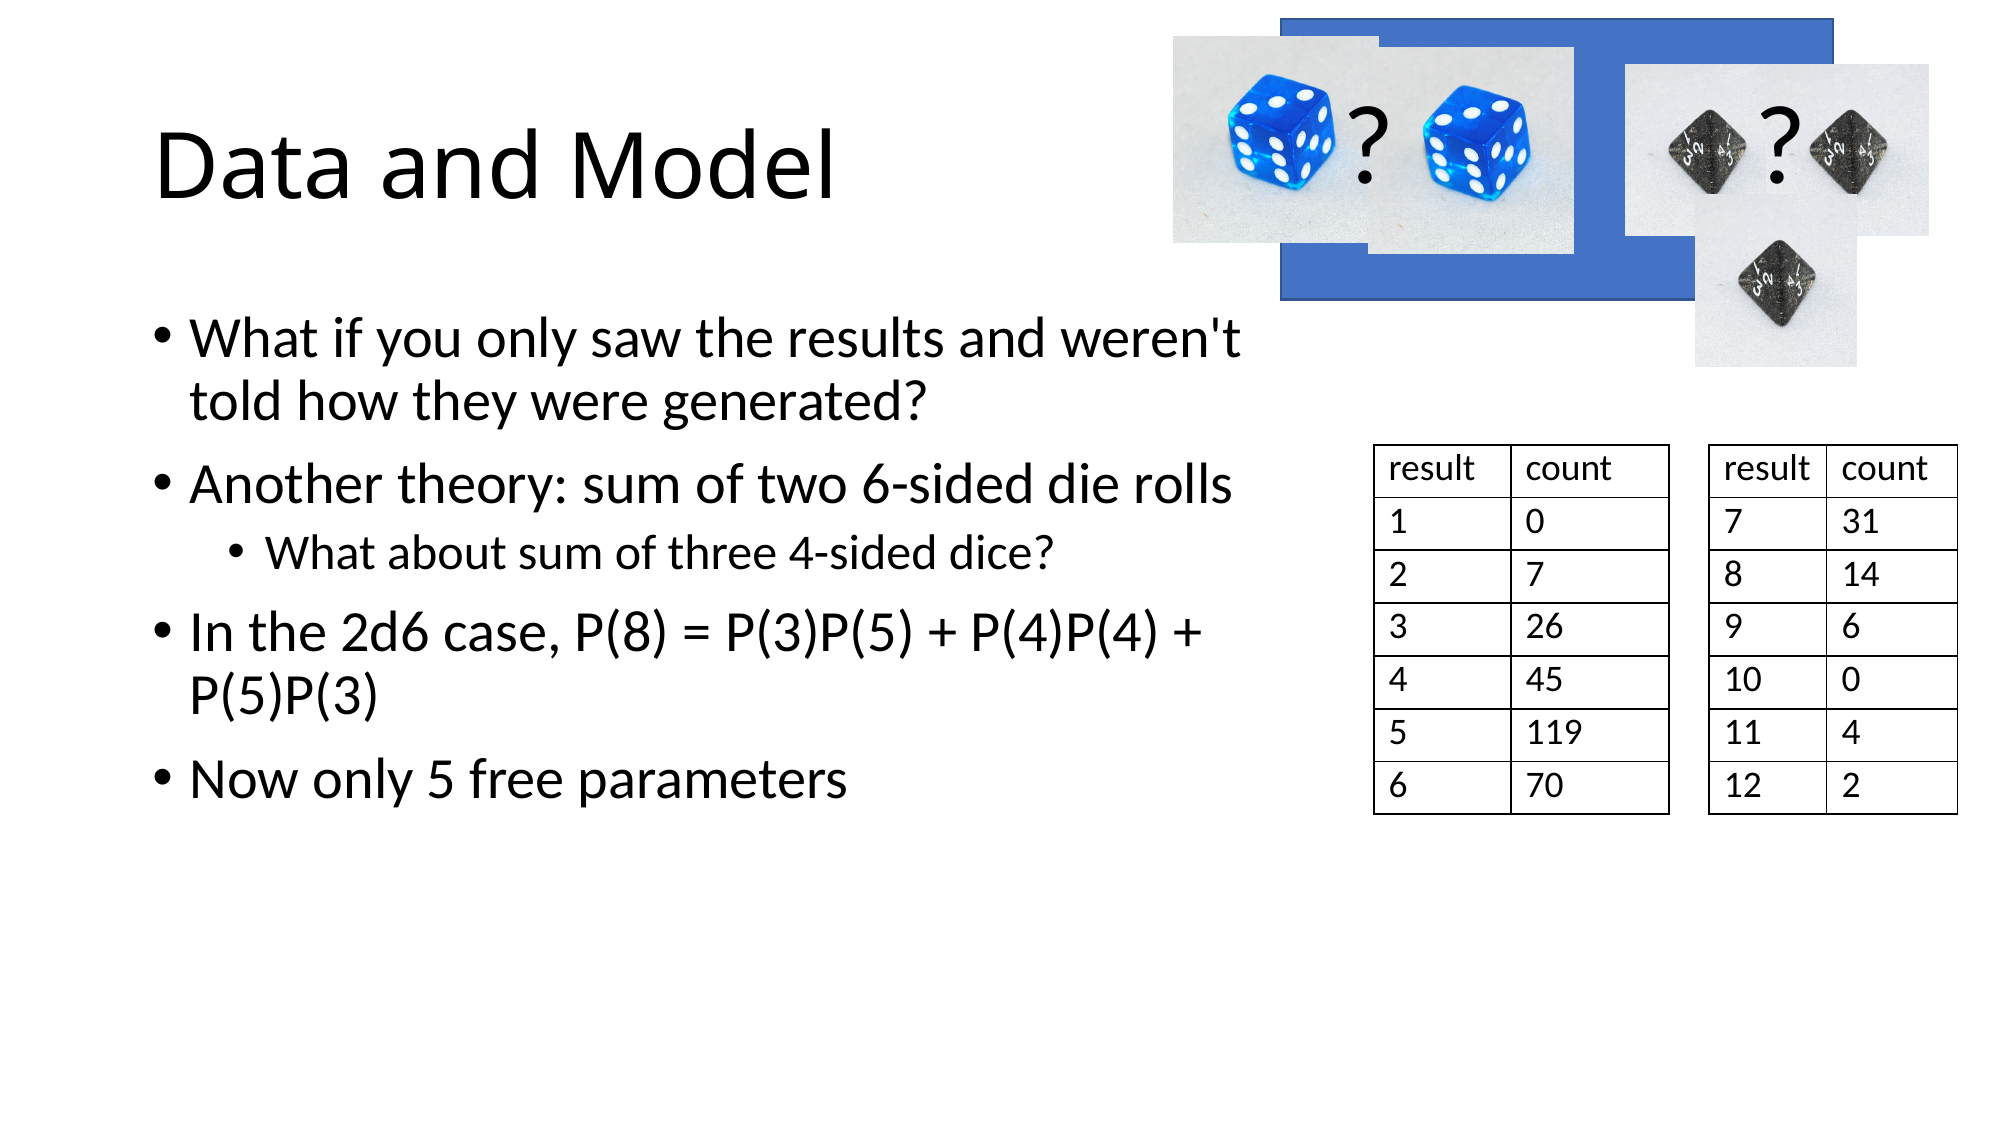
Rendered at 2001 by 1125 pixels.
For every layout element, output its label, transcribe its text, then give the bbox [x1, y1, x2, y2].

table_cell 70 [1512, 762, 1668, 813]
table_header count [1512, 446, 1668, 497]
table_cell 0 [1827, 657, 1957, 708]
list What if you only saw the results and weren't told how they were generated? Another theory: sum of two 6-sided die rolls What about sum of three 4-sided dice? In the 2d6 case, P(8) = P(3)P(5) + P(4)P(4) + P(5)P(3) Now only 5 free parameters [137, 299, 1345, 836]
table_cell 45 [1512, 657, 1668, 708]
table_cell 9 [1710, 604, 1826, 655]
title Data and Model [137, 59, 1280, 278]
table_cell 4 [1375, 657, 1510, 708]
text_box [1280, 18, 1834, 63]
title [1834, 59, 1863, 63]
table_cell 26 [1512, 604, 1668, 655]
table_cell 2 [1827, 762, 1957, 813]
table_cell 5 [1375, 710, 1510, 761]
table_header result [1375, 446, 1510, 497]
table_cell 1 [1375, 498, 1510, 549]
table_cell 4 [1827, 710, 1957, 761]
picture [1476, 36, 1747, 300]
table_cell 7 [1710, 498, 1826, 549]
table_cell 14 [1827, 551, 1957, 602]
table_cell 0 [1512, 498, 1668, 549]
table_header result [1710, 446, 1826, 497]
table_cell 119 [1512, 710, 1668, 761]
table_cell 7 [1512, 551, 1668, 602]
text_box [1172, 36, 1574, 254]
table_cell 12 [1710, 762, 1826, 813]
table_cell 2 [1375, 551, 1510, 602]
table_cell 8 [1710, 551, 1826, 602]
table_cell 31 [1827, 498, 1957, 549]
table_cell 10 [1710, 657, 1826, 708]
table_cell 11 [1710, 710, 1826, 761]
table_cell 6 [1375, 762, 1510, 813]
text_box [1280, 254, 1625, 301]
table_cell 3 [1375, 604, 1510, 655]
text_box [1625, 63, 1929, 367]
table_cell 6 [1827, 604, 1957, 655]
table_header count [1827, 446, 1957, 497]
